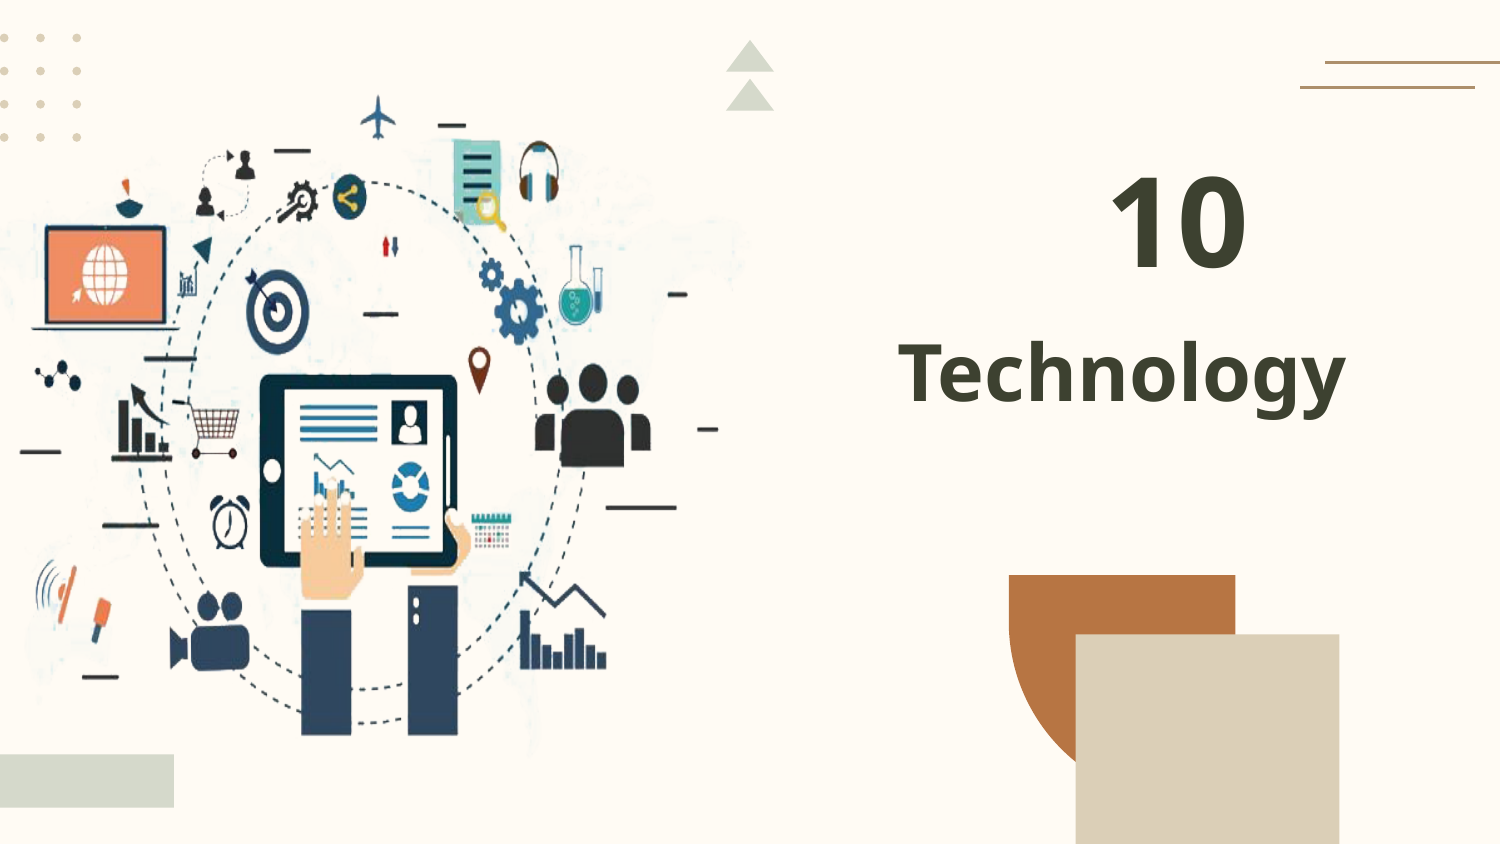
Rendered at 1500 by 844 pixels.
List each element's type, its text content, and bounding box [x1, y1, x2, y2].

picture [0, 0, 772, 844]
title 10 [1080, 125, 1264, 308]
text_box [1008, 574, 1340, 844]
title Technology [776, 307, 1500, 530]
